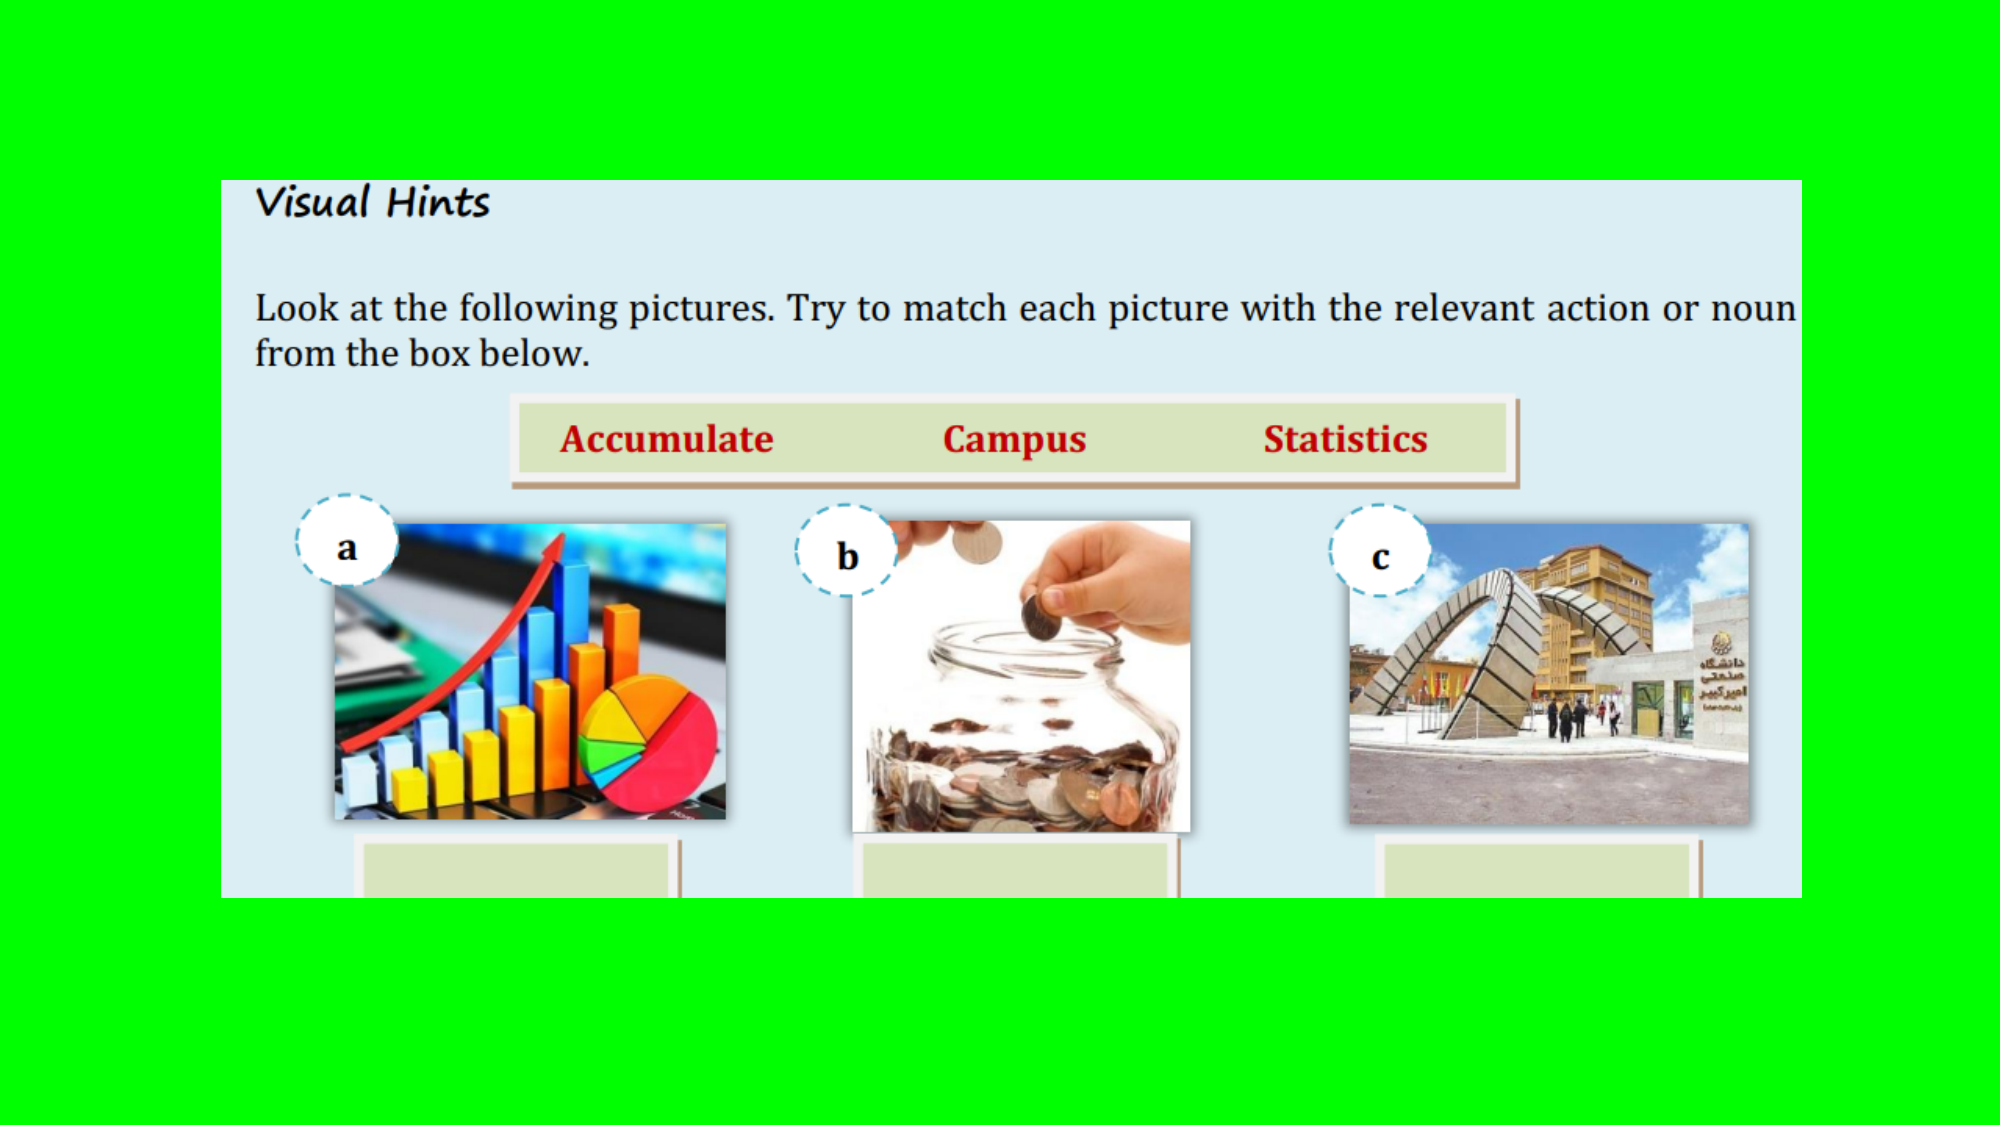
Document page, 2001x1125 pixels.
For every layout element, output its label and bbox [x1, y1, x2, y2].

picture [221, 180, 1802, 898]
